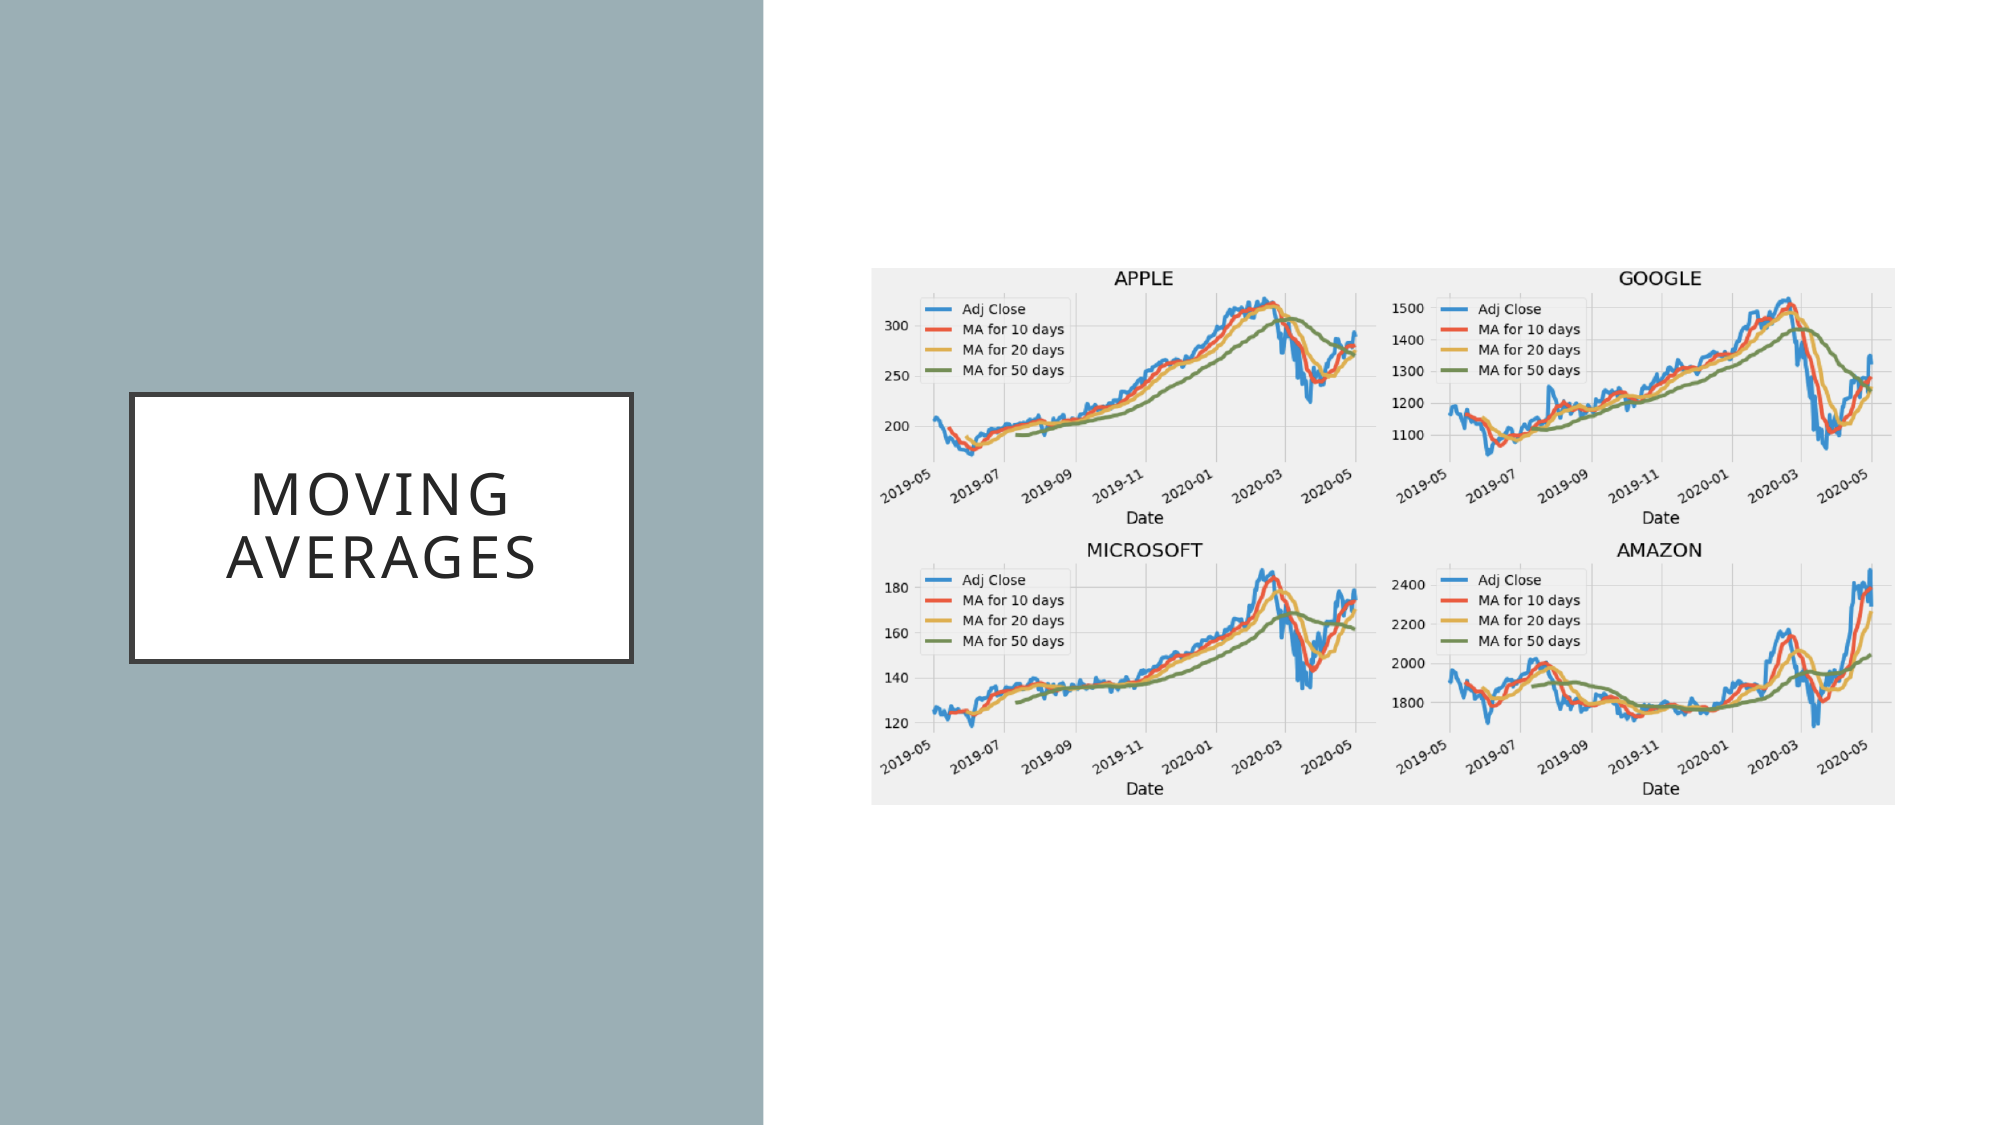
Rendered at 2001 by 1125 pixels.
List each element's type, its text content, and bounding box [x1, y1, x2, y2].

text_box [0, 0, 764, 1125]
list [868, 268, 1895, 805]
title Moving averages [129, 392, 634, 664]
text_box [764, 0, 2000, 1125]
